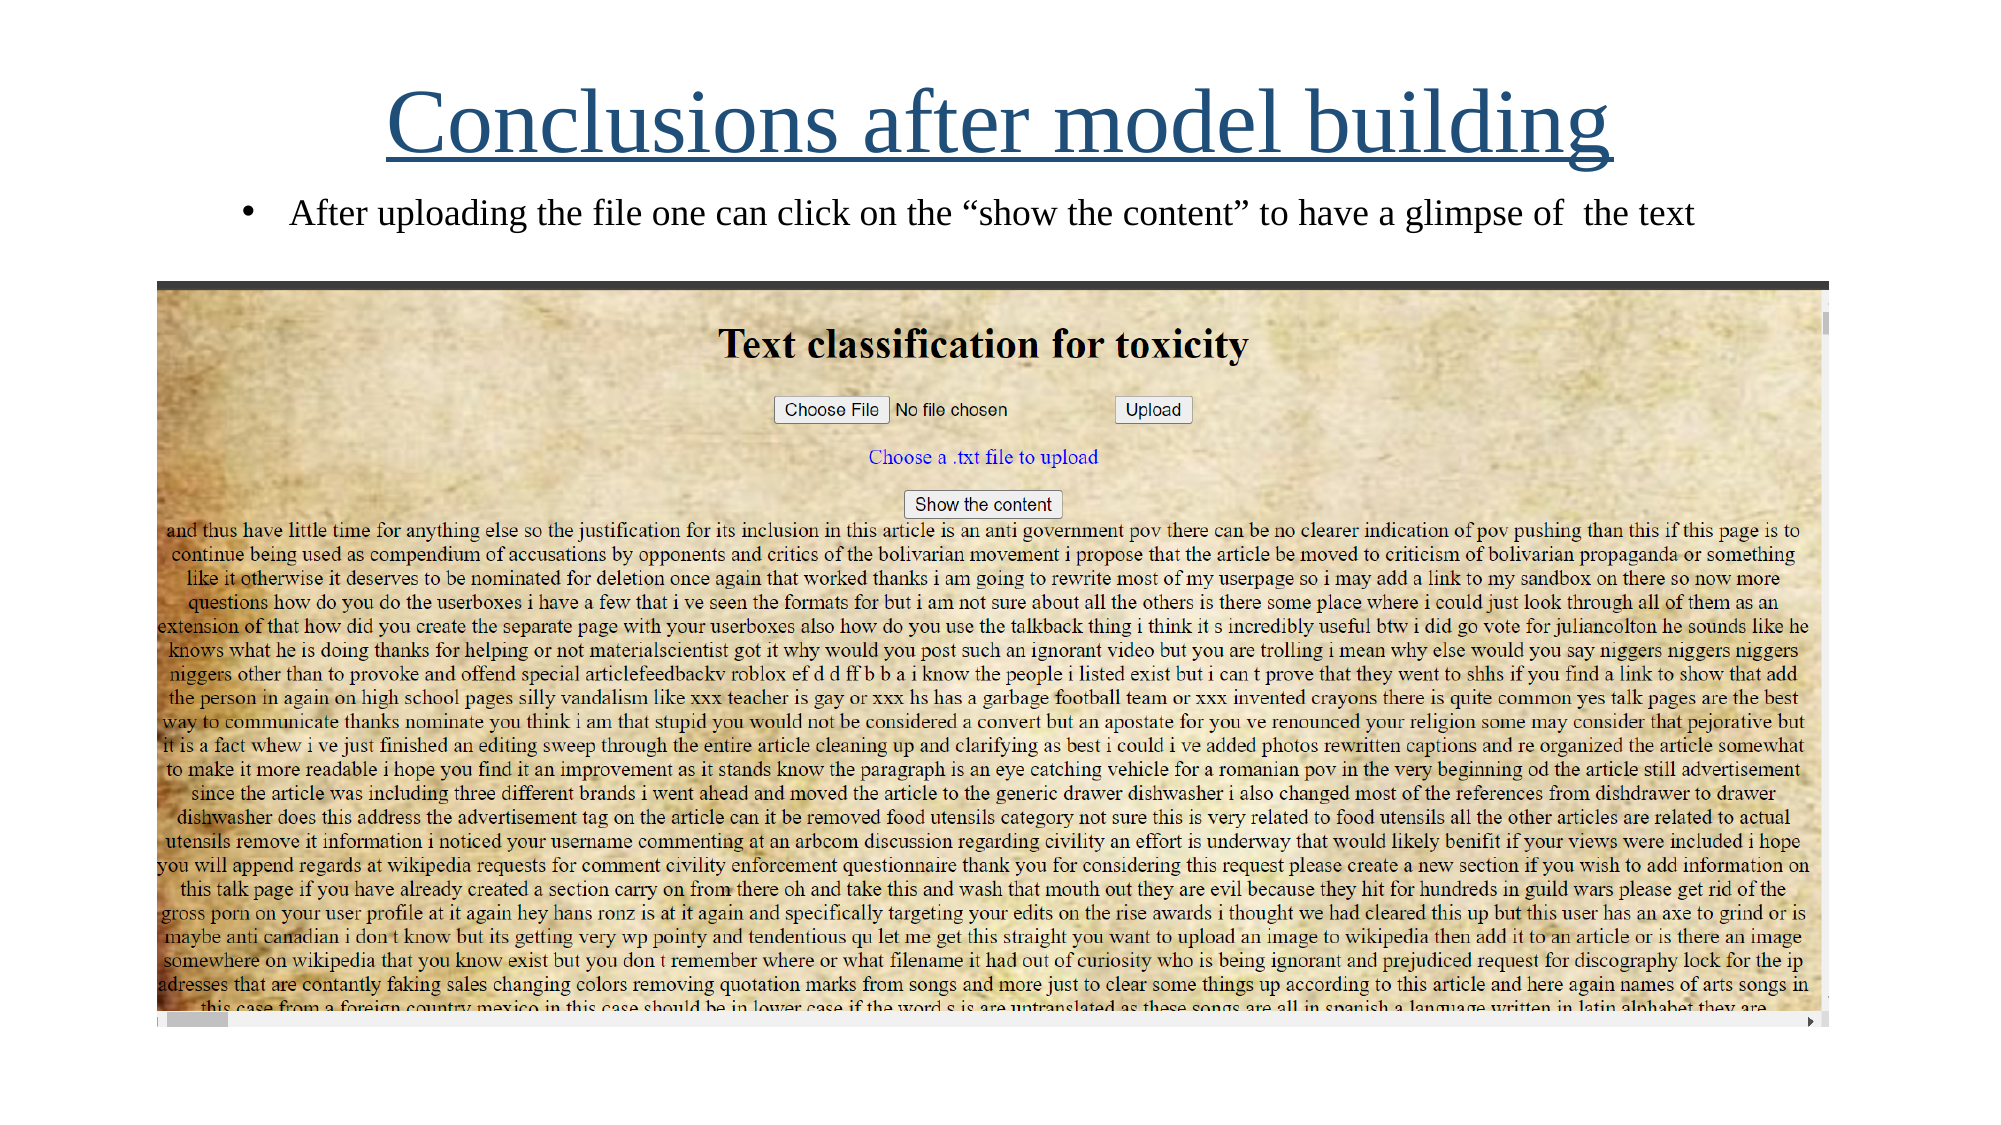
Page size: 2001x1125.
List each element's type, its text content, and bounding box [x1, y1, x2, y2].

text_box After uploading the file one can click on the “show the content” to have a glimpse of the text [227, 180, 1773, 240]
title Conclusions after model building [137, 54, 1863, 191]
picture [157, 281, 1829, 1027]
